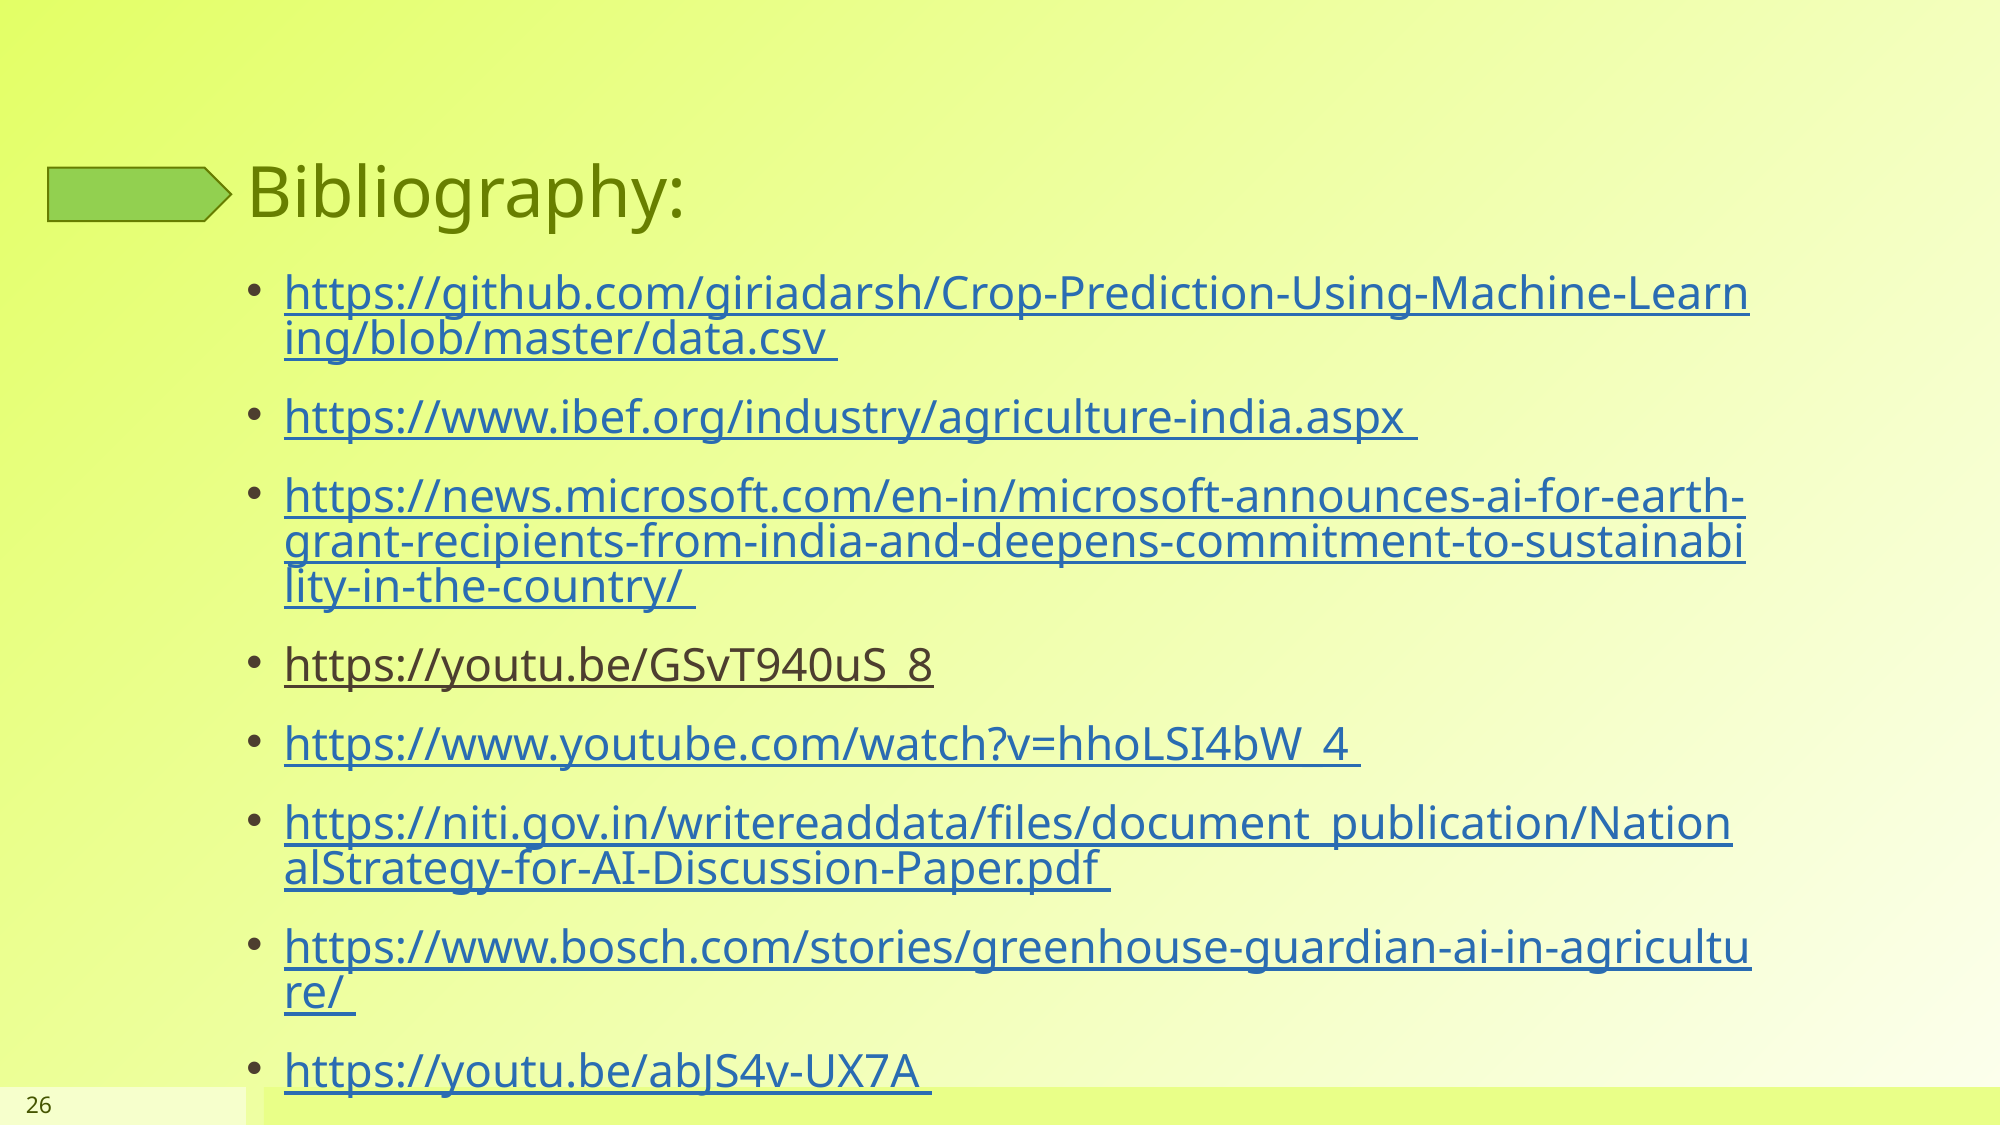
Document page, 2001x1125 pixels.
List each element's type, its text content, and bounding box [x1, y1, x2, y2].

text_box [47, 166, 233, 223]
title Bibliography: [231, 45, 1769, 240]
slide_number 26 [0, 1087, 68, 1125]
list https://github.com/giriadarsh/Crop-Prediction-Using-Machine-Learning/blob/master/data.csv https://www.ibef.org/industry/agriculture-india.aspx https://news.microsoft.com/en-in/microsoft-announces-ai-for-earth-grant-recipients-from-india-and-deepens-commitment-to-sustainability-in-the-country/ https://youtu.be/GSvT940uS_8 https://www.youtube.com/watch?v=hhoLSI4bW_4 https://niti.gov.in/writereaddata/files/document_publication/NationalStrategy-for-AI-Discussion-Paper.pdf https://www.bosch.com/stories/greenhouse-guardian-ai-in-agriculture/ https://youtu.be/abJS4v-UX7A https://agverdict.com/ [231, 256, 1769, 1015]
